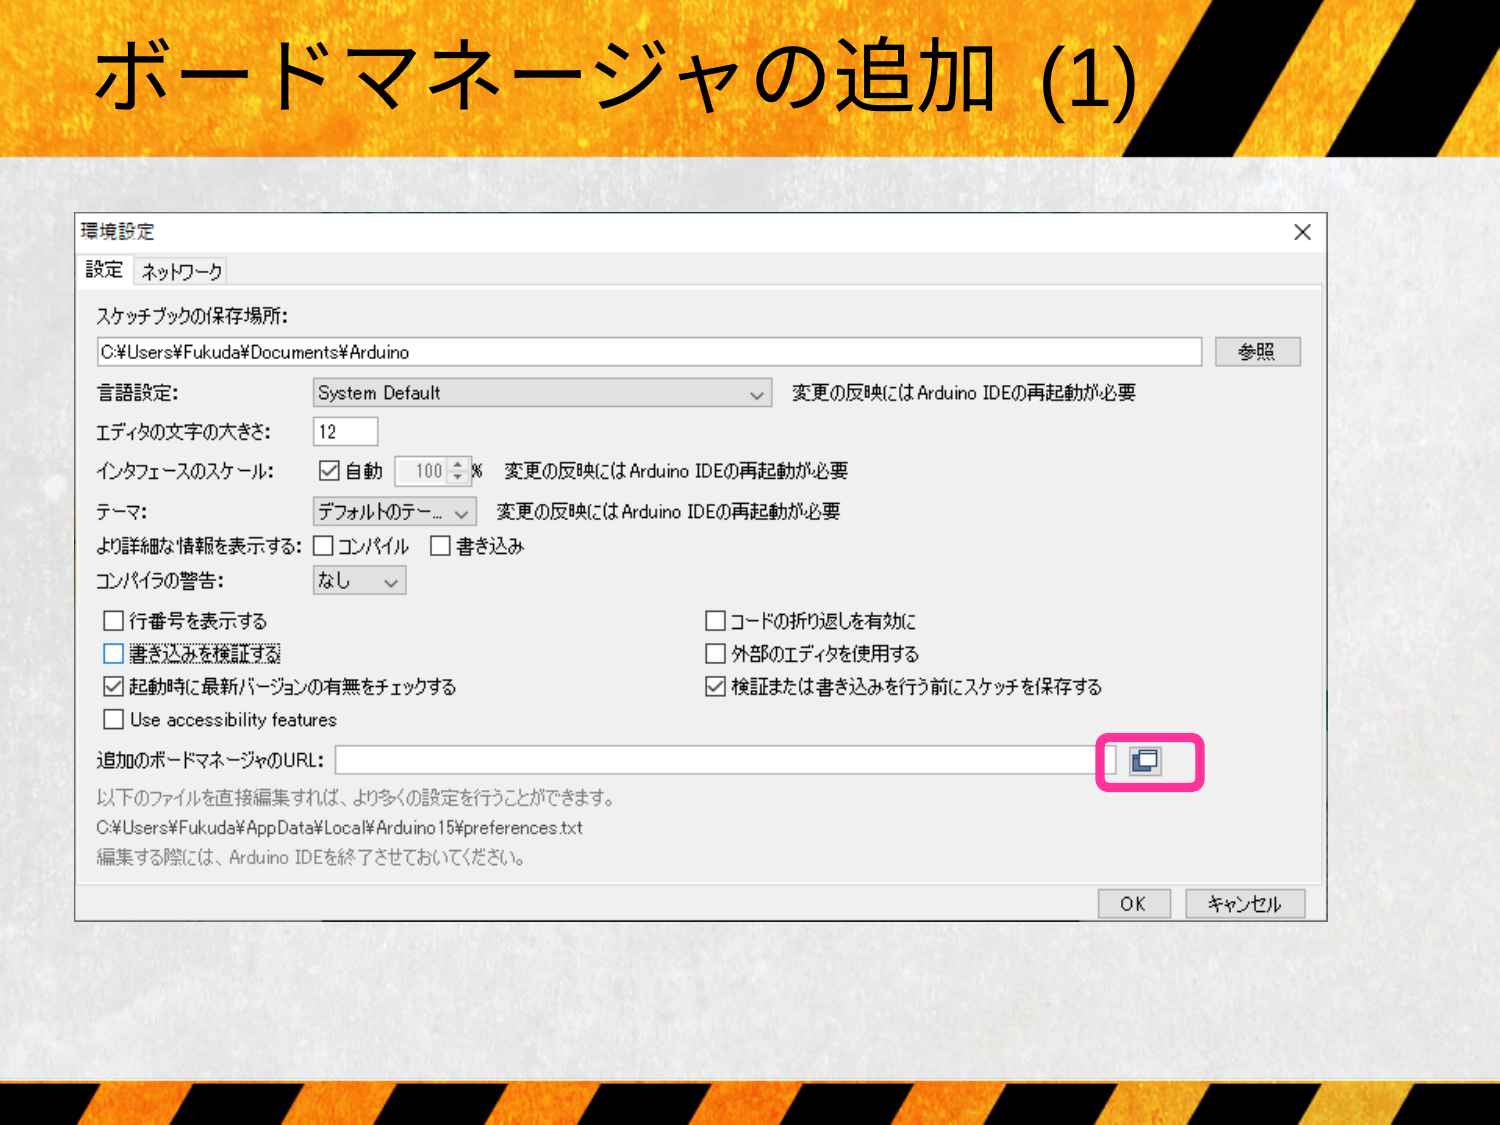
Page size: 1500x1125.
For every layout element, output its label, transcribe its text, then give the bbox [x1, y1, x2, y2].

picture [0, 0, 1500, 1125]
title ボードマネージャの追加 (1) [75, 0, 1425, 146]
